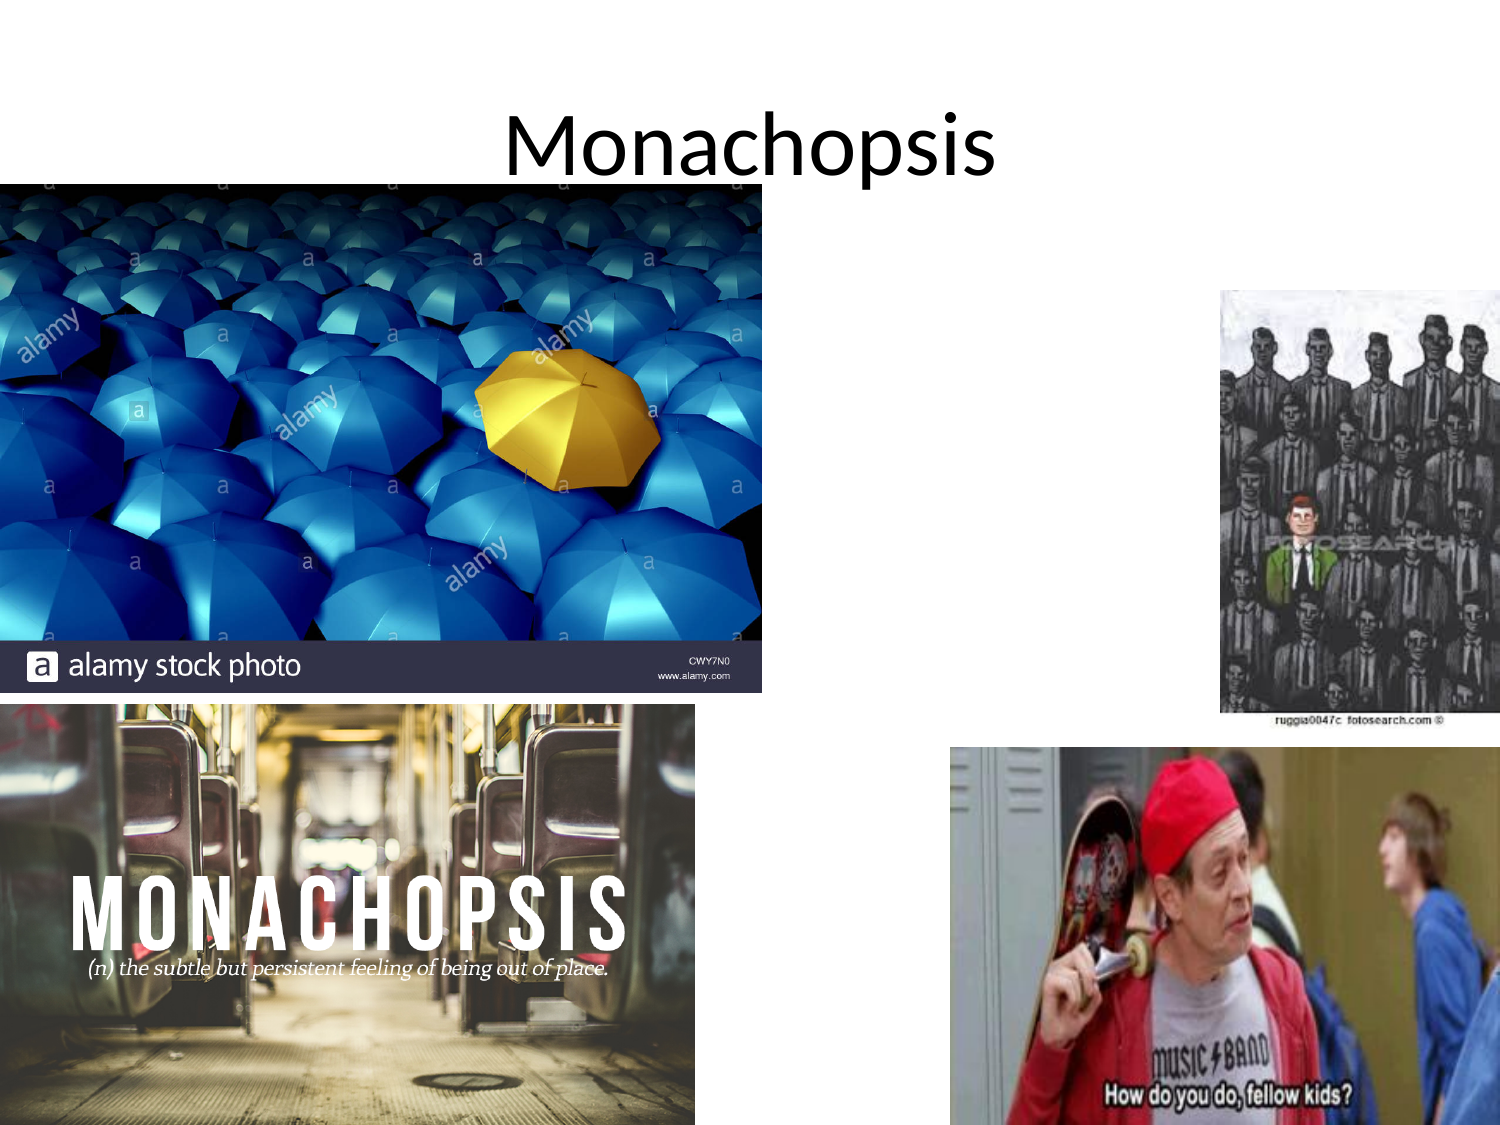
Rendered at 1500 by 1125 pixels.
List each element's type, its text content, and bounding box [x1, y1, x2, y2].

picture [950, 747, 1500, 1125]
picture [0, 184, 762, 693]
picture [0, 703, 695, 1125]
title Monachopsis [75, 45, 1425, 233]
picture [1219, 290, 1500, 732]
